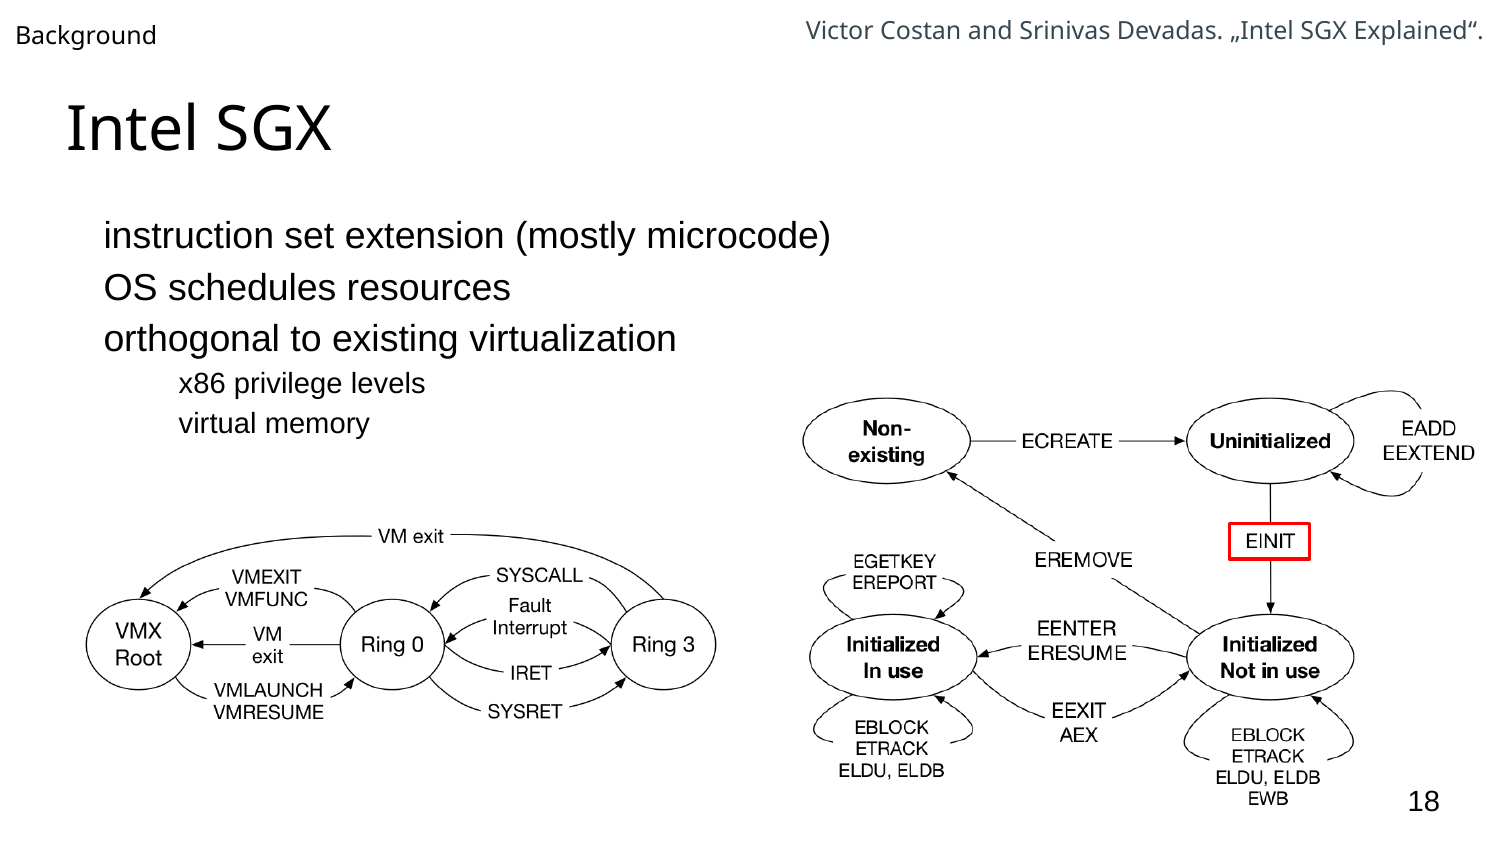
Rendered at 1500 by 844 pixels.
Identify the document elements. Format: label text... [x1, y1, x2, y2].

title Intel SGX [51, 72, 1449, 167]
slide_number ‹#› [1392, 767, 1483, 833]
list instruction set extension (mostly microcode) OS schedules resources orthogonal to existing virtualization x86 privilege levels virtual memory [51, 189, 1449, 750]
picture [800, 386, 1477, 807]
subtitle Victor Costan and Srinivas Devadas. „Intel SGX Explained“. [330, 0, 1500, 65]
picture [77, 525, 725, 728]
subtitle Background [0, 0, 330, 65]
